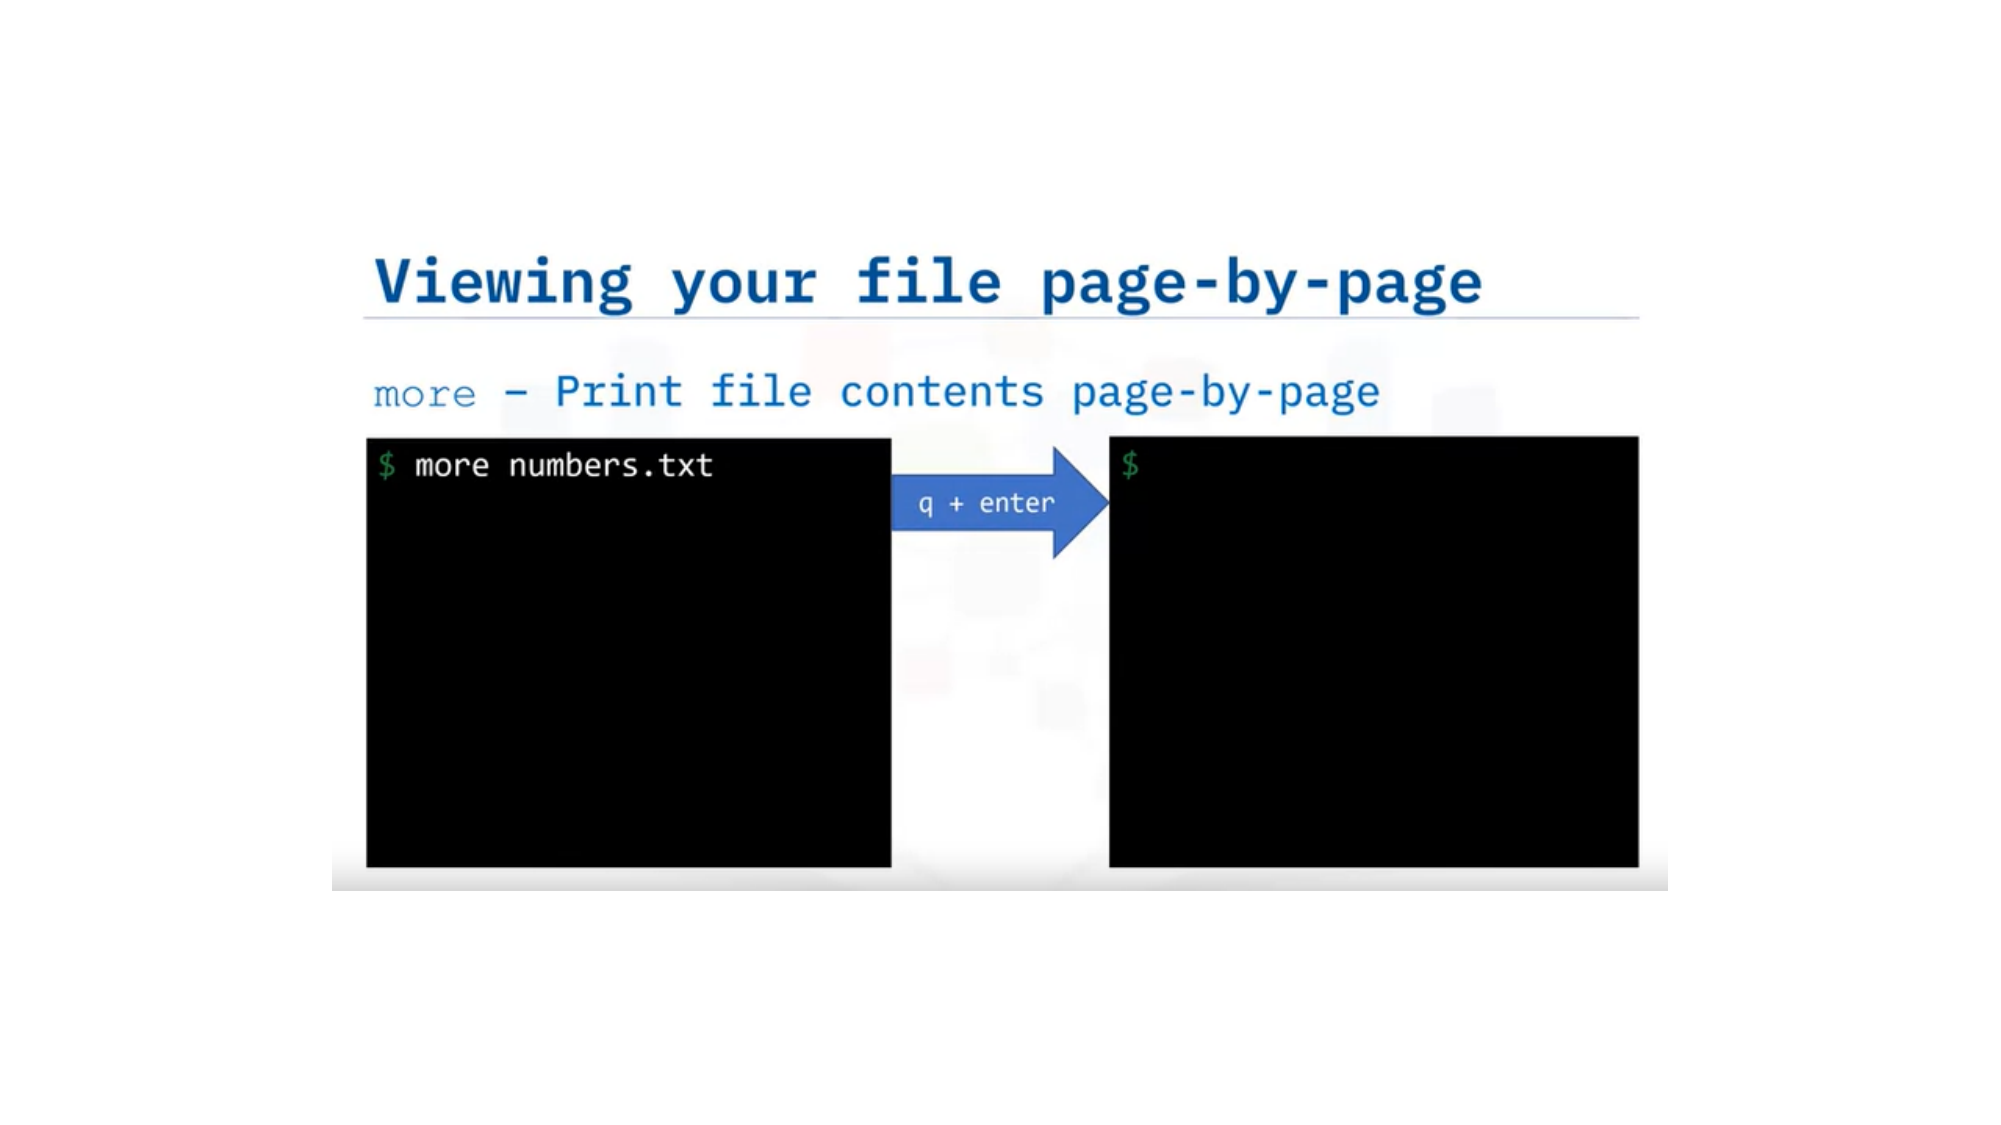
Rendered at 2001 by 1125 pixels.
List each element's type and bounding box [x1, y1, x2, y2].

picture [332, 234, 1668, 891]
